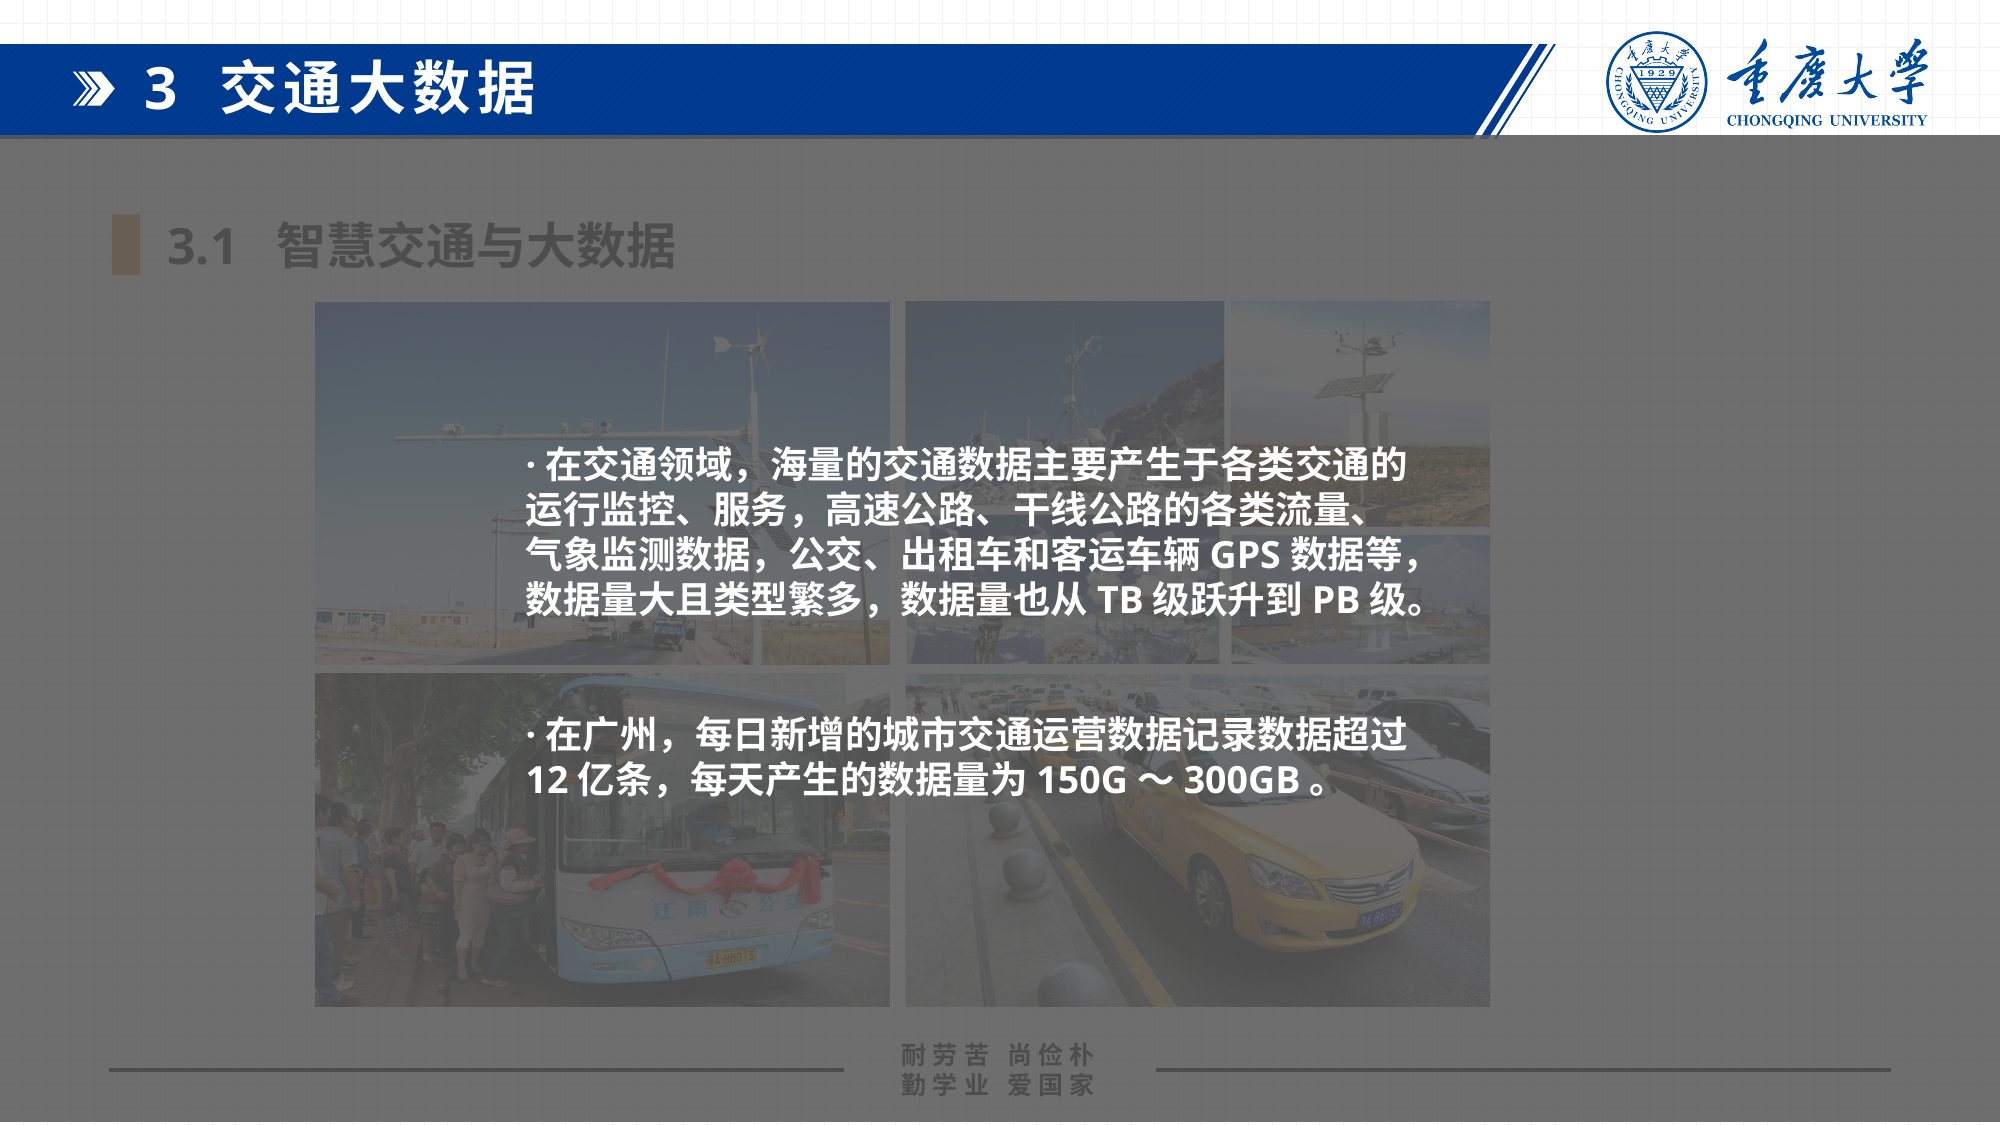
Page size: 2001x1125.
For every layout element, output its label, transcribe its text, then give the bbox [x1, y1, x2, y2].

list 3 交通大数据 [108, 51, 1356, 134]
picture [905, 301, 1491, 664]
text_box ·在交通领域，海量的交通数据主要产生于各类交通的运行监控、服务，高速公路、干线公路的各类流量、气象监测数据，公交、出租车和客运车辆GPS数据等，数据量大且类型繁多，数据量也从TB级跃升到PB级。 ·在广州，每日新增的城市交通运营数据记录数据超过12亿条，每天产生的数据量为150G～300GB。 [510, 433, 1429, 809]
picture [905, 673, 1491, 1007]
text_box [0, 134, 2000, 1123]
picture [315, 302, 890, 666]
picture [1606, 31, 1928, 133]
picture [315, 673, 890, 1007]
